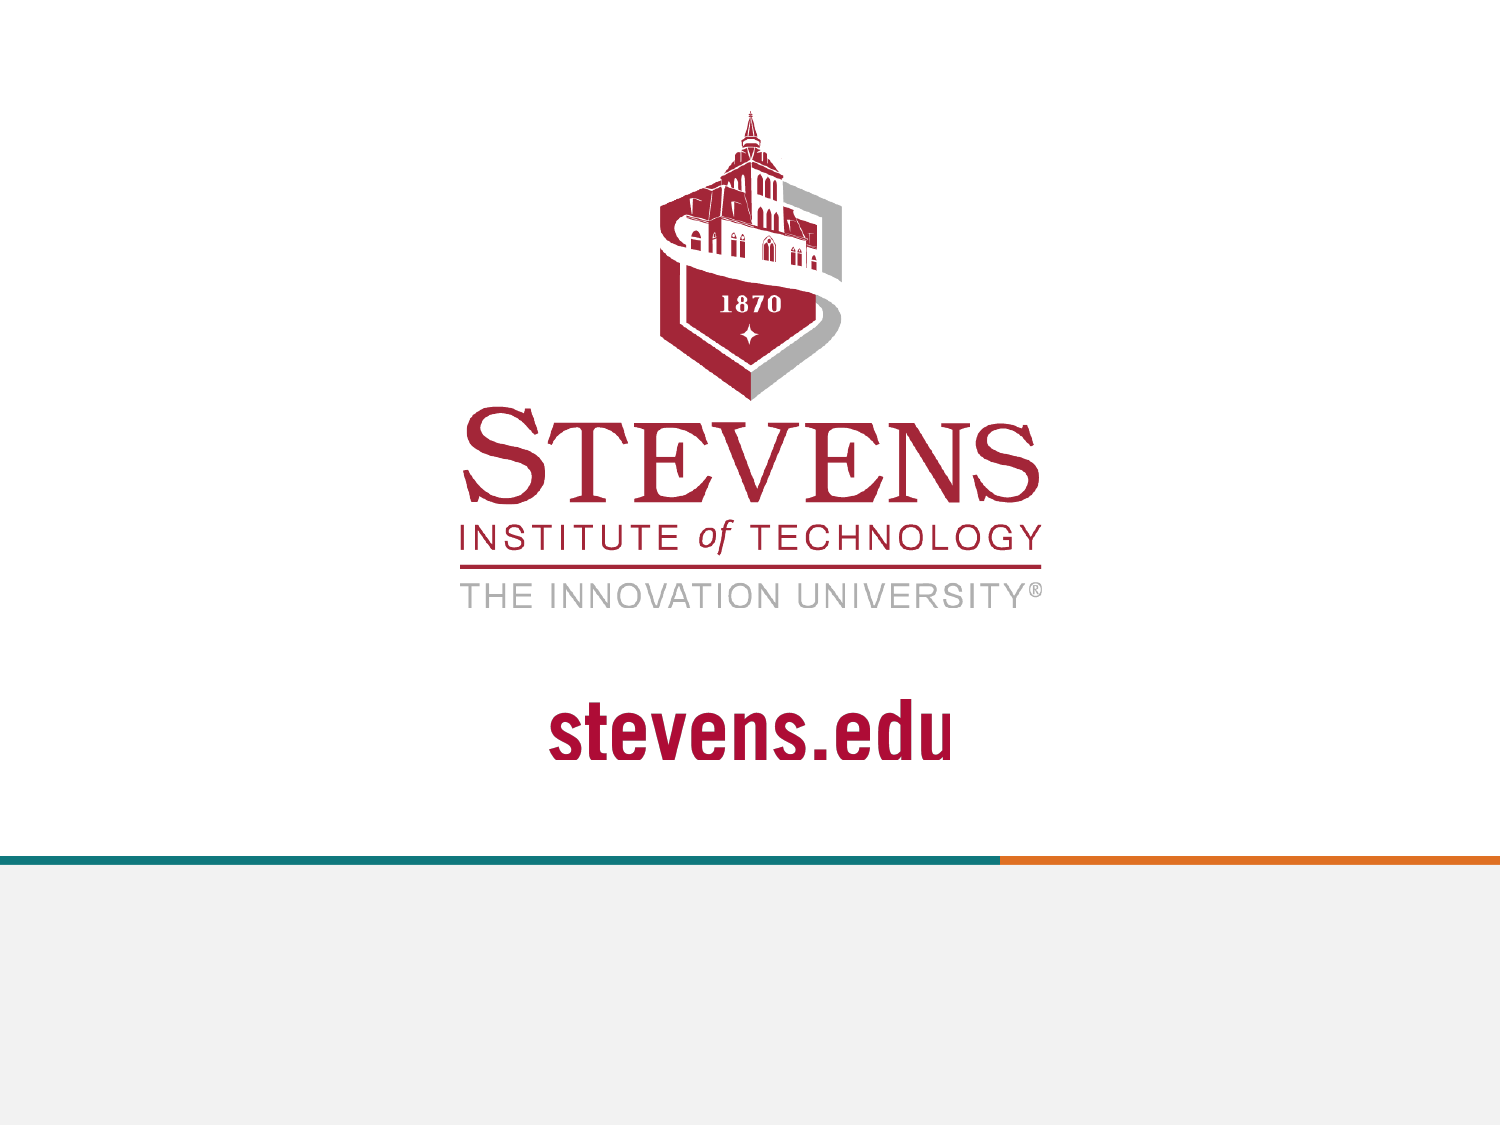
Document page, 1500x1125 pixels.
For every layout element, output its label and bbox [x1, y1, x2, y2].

picture [460, 111, 1042, 608]
picture [549, 699, 950, 760]
